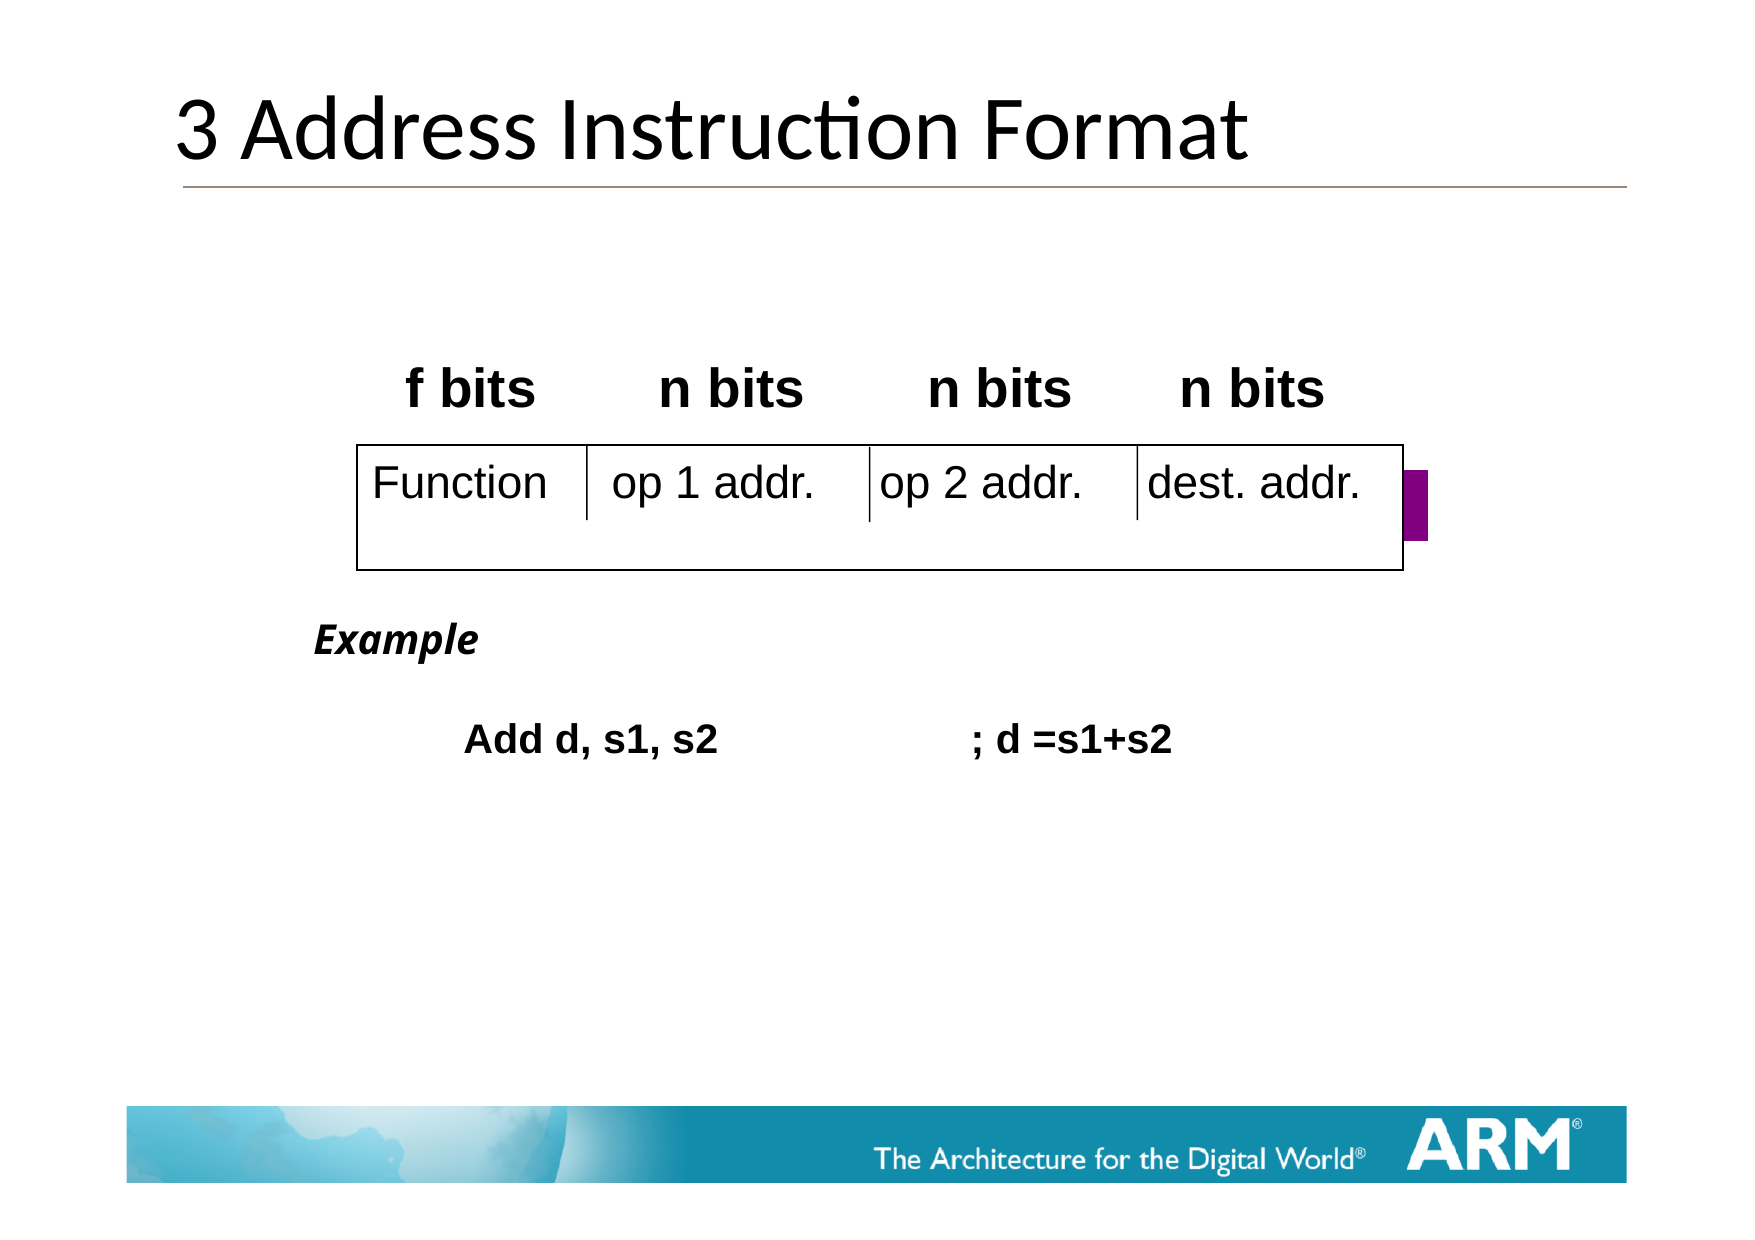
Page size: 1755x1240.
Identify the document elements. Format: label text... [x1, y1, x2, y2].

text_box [356, 344, 1429, 541]
text_box Example Add d, s1, s2 ; d =s1+s2 [298, 605, 1483, 770]
title 3 Address Instruction Format [173, 80, 1581, 172]
picture [126, 1106, 1627, 1183]
